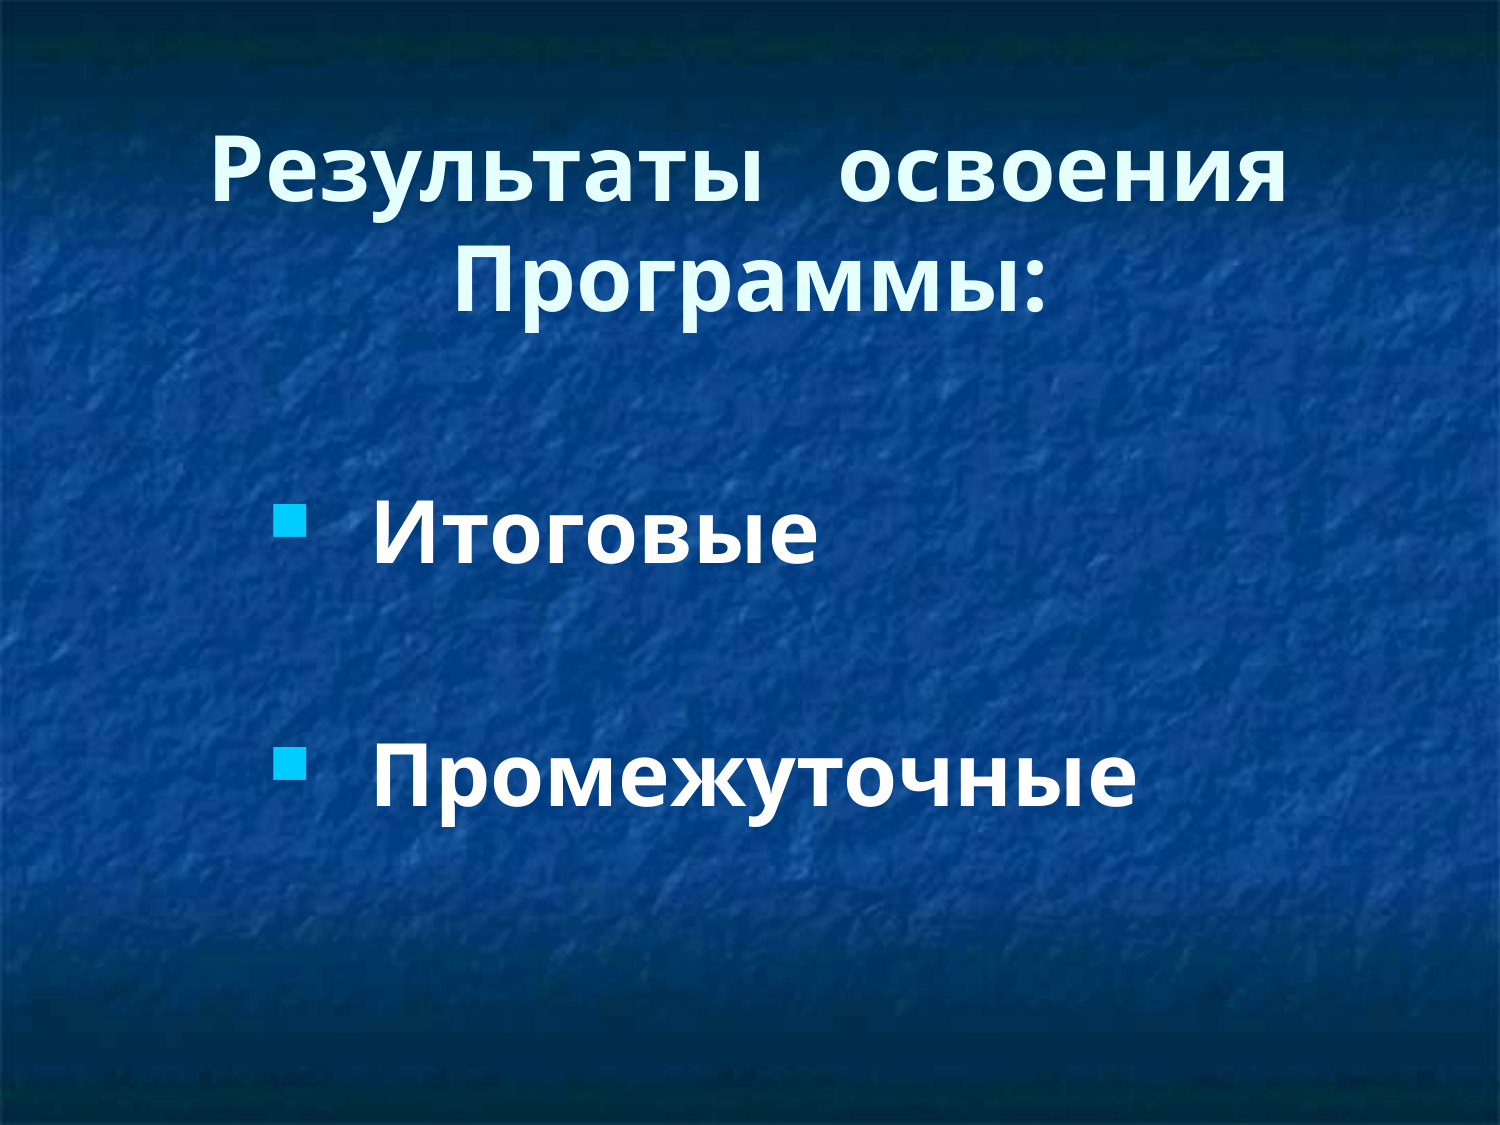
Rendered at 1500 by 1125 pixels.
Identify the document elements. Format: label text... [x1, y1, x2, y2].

title Результаты освоения Программы: [74, 89, 1425, 351]
picture [0, 0, 1500, 1125]
list Итоговые Промежуточные [253, 467, 1258, 941]
